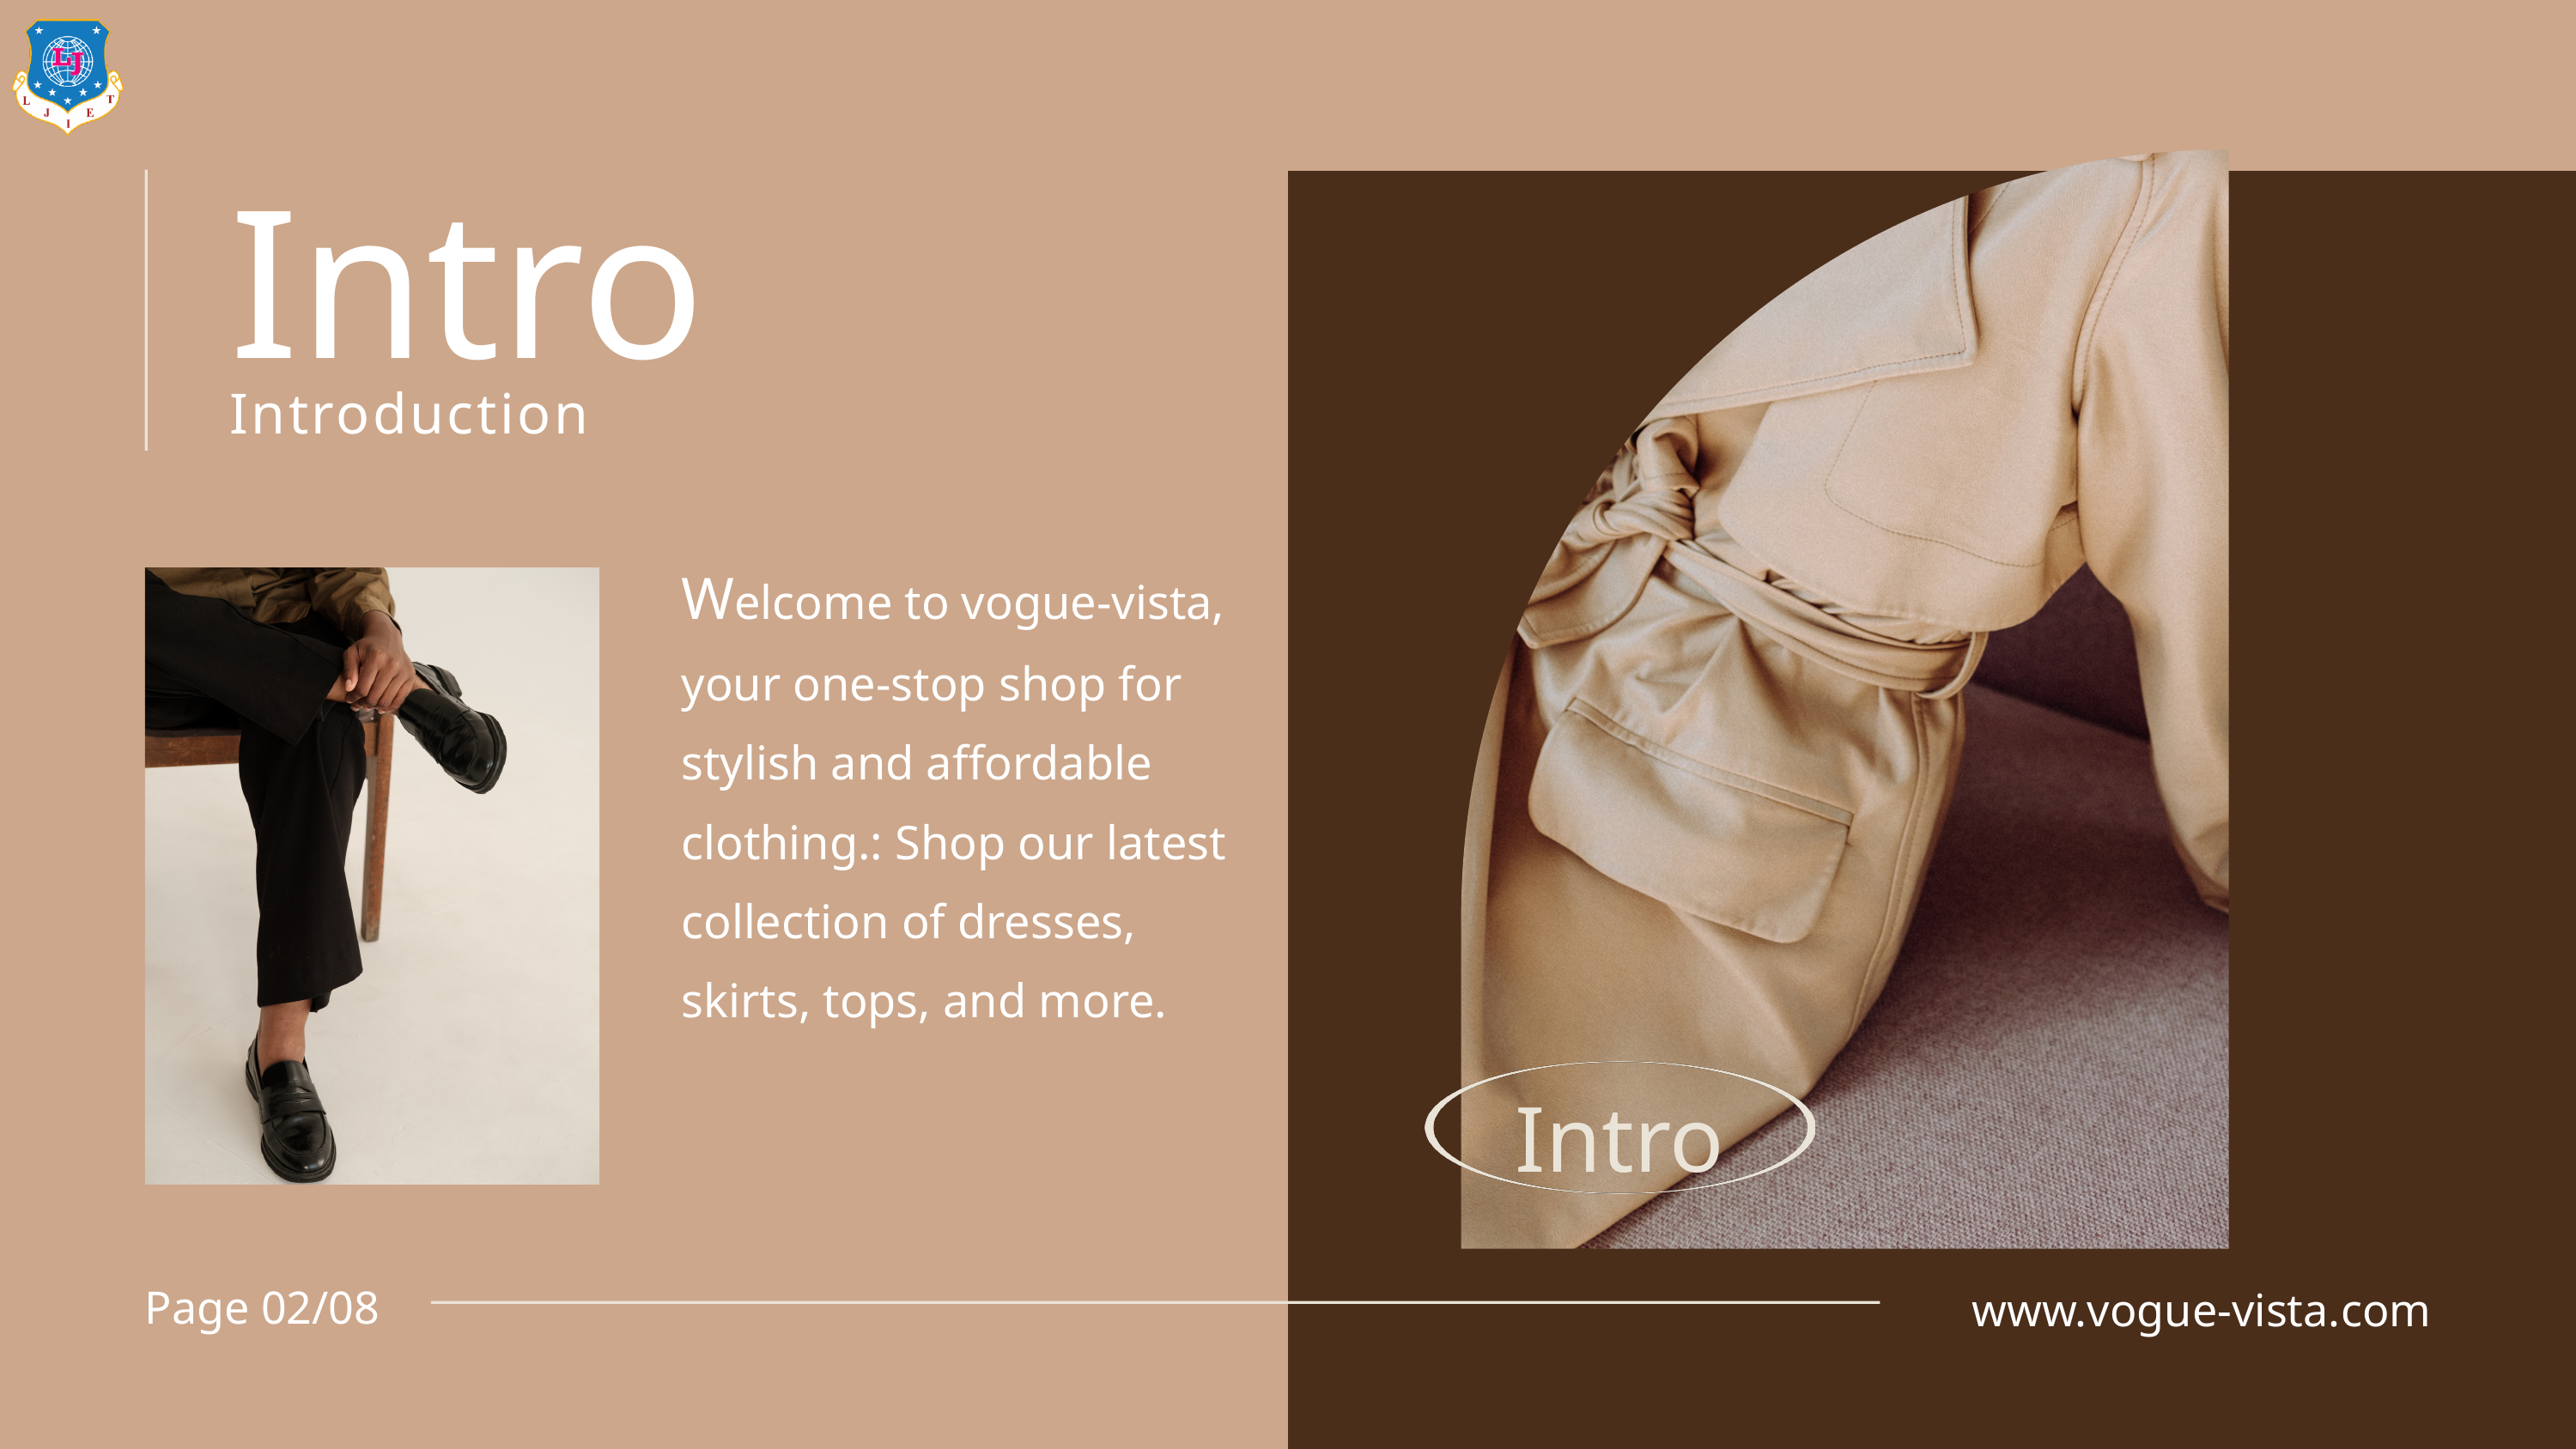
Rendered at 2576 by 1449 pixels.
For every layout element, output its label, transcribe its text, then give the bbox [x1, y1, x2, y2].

picture [10, 18, 124, 136]
text_box Welcome to vogue-vista, your one-stop shop for stylish and affordable clothing.: Shop our latest collection of dresses, skirts, tops, and more. [681, 551, 1236, 1106]
text_box Introduction [229, 354, 786, 446]
text_box Intro [229, 216, 1236, 400]
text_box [1461, 149, 2229, 1249]
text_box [144, 567, 600, 1185]
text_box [1287, 170, 2576, 1449]
text_box Page 02/08 [144, 1270, 456, 1334]
